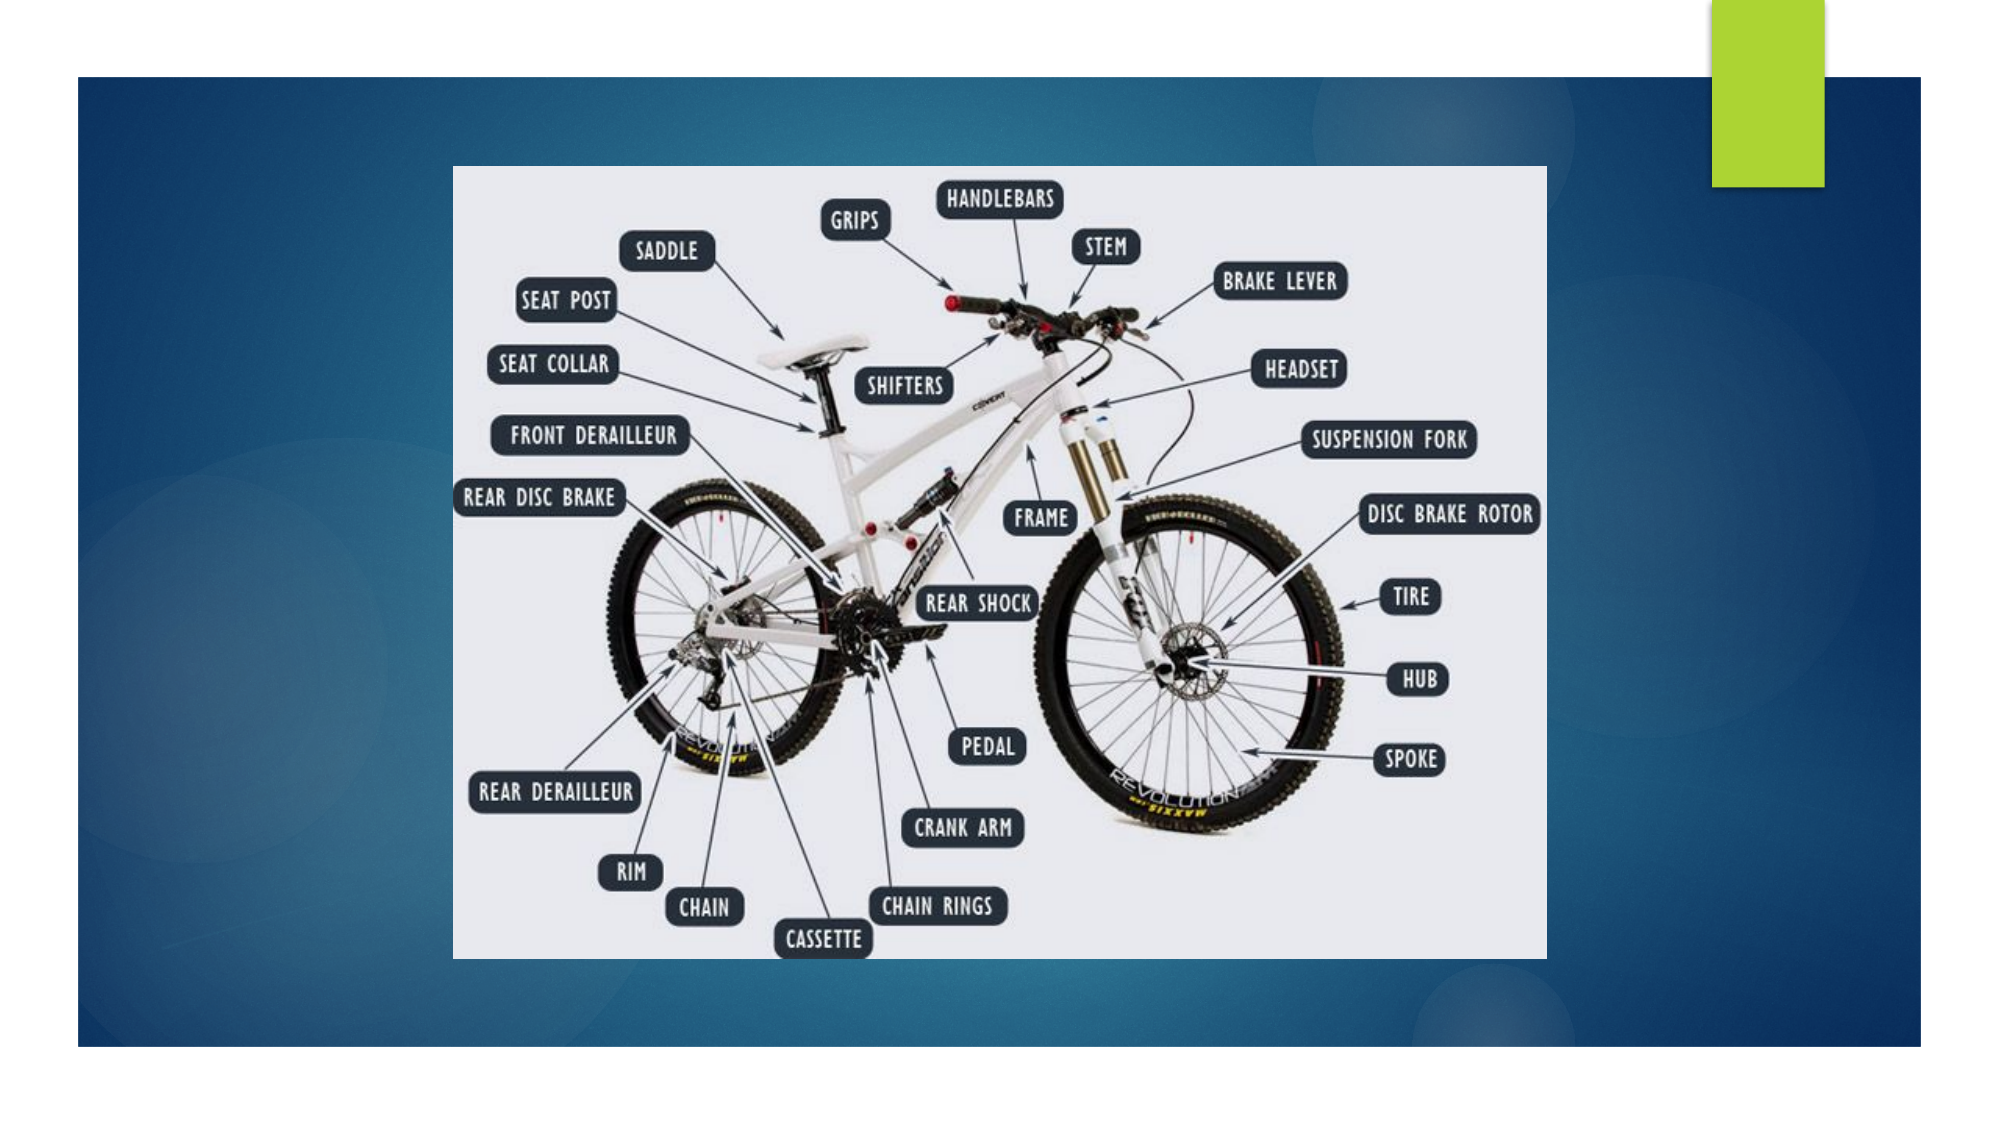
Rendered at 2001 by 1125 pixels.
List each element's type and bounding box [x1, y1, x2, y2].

picture [452, 166, 1548, 959]
